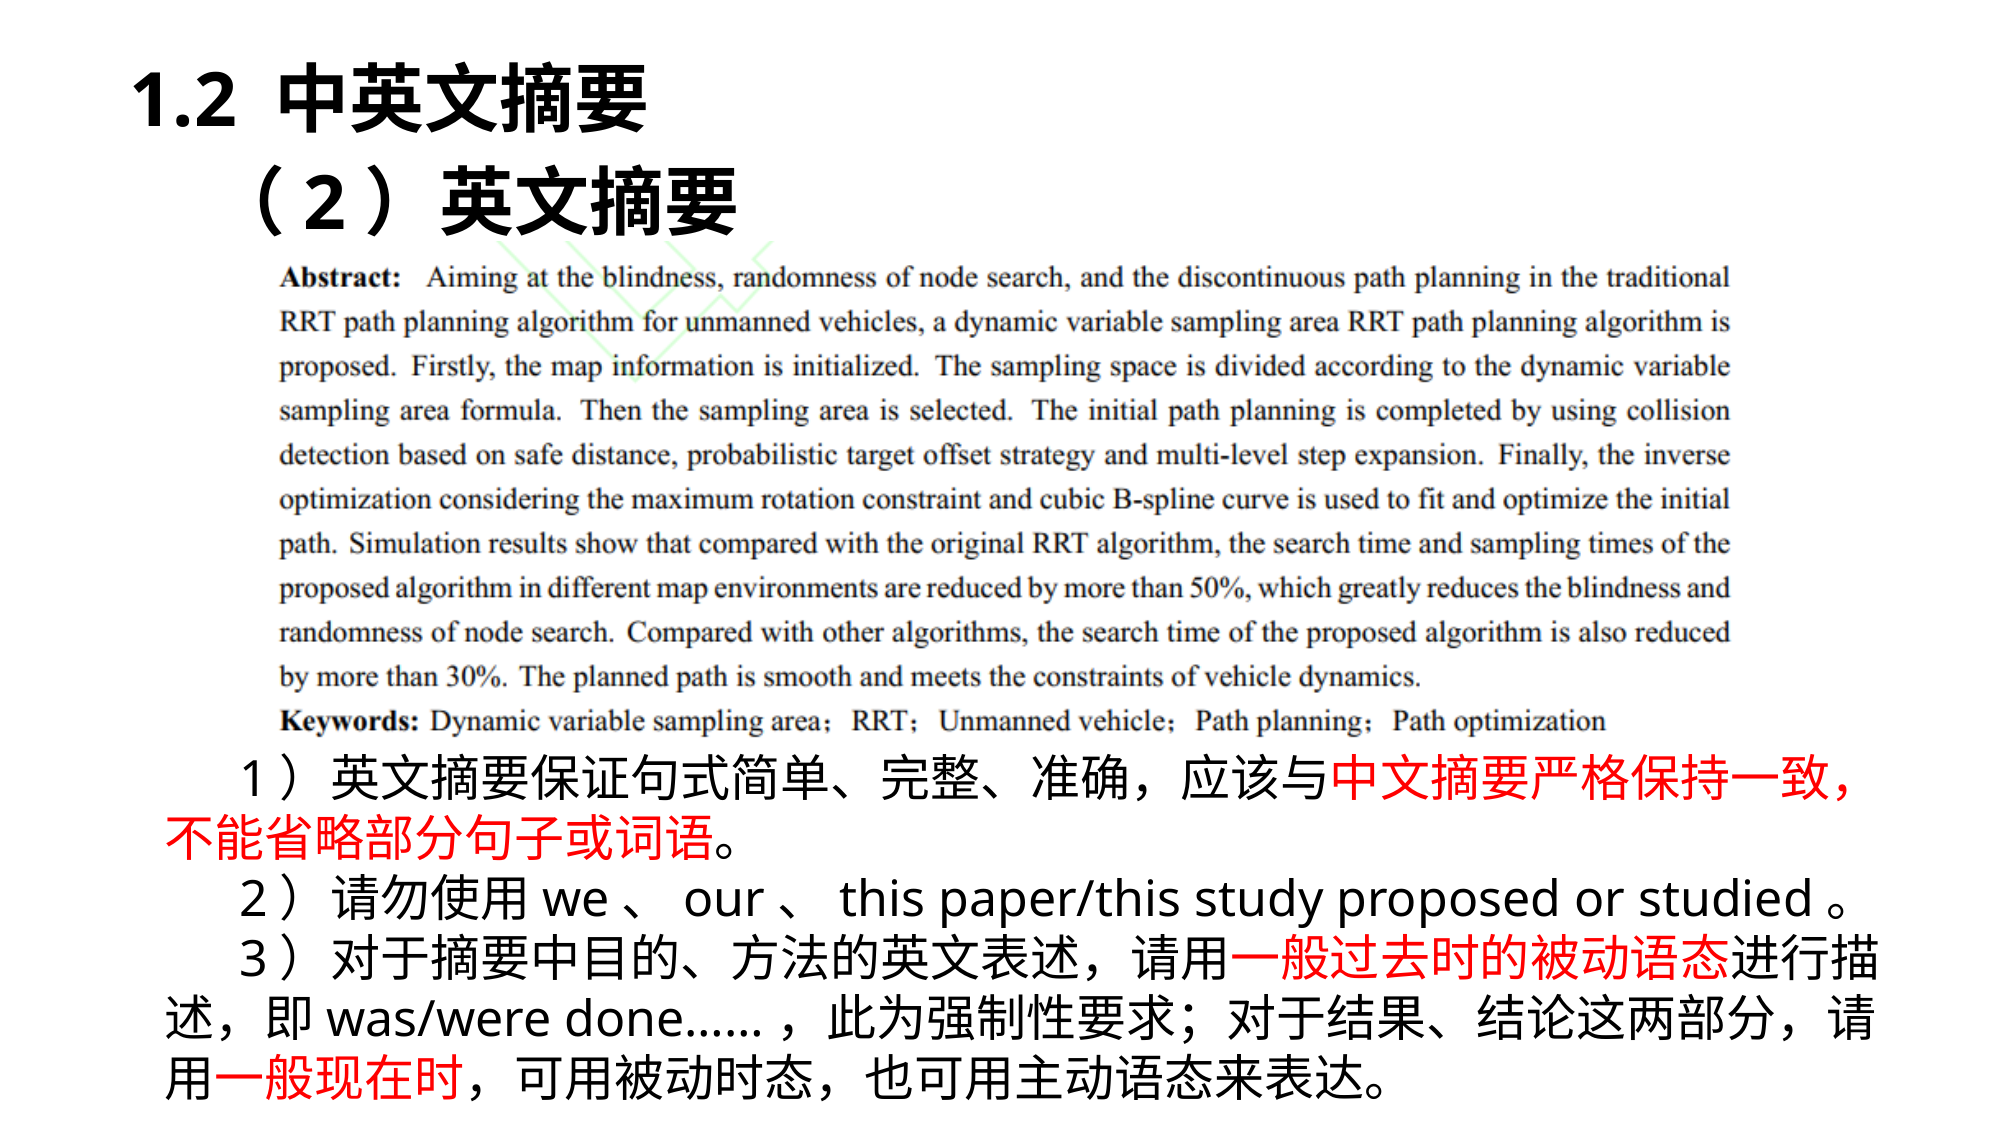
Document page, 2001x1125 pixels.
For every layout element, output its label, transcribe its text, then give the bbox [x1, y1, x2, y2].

text_box （2）英文摘要 [120, 146, 1131, 252]
text_box 1.2 中英文摘要 [39, 44, 1188, 149]
text_box 1）英文摘要保证句式简单、完整、准确，应该与中文摘要严格保持一致，不能省略部分句子或词语。 2）请勿使用we、our、this paper/this study proposed or studied。 3）对于摘要中目的、方法的英文表述，请用一般过去时的被动语态进行描述，即was/were done……，此为强制性要求；对于结果、结论这两部分，请用一般现在时，可用被动时态，也可用主动语态来表达。 [149, 738, 1934, 1114]
picture [262, 241, 1755, 752]
